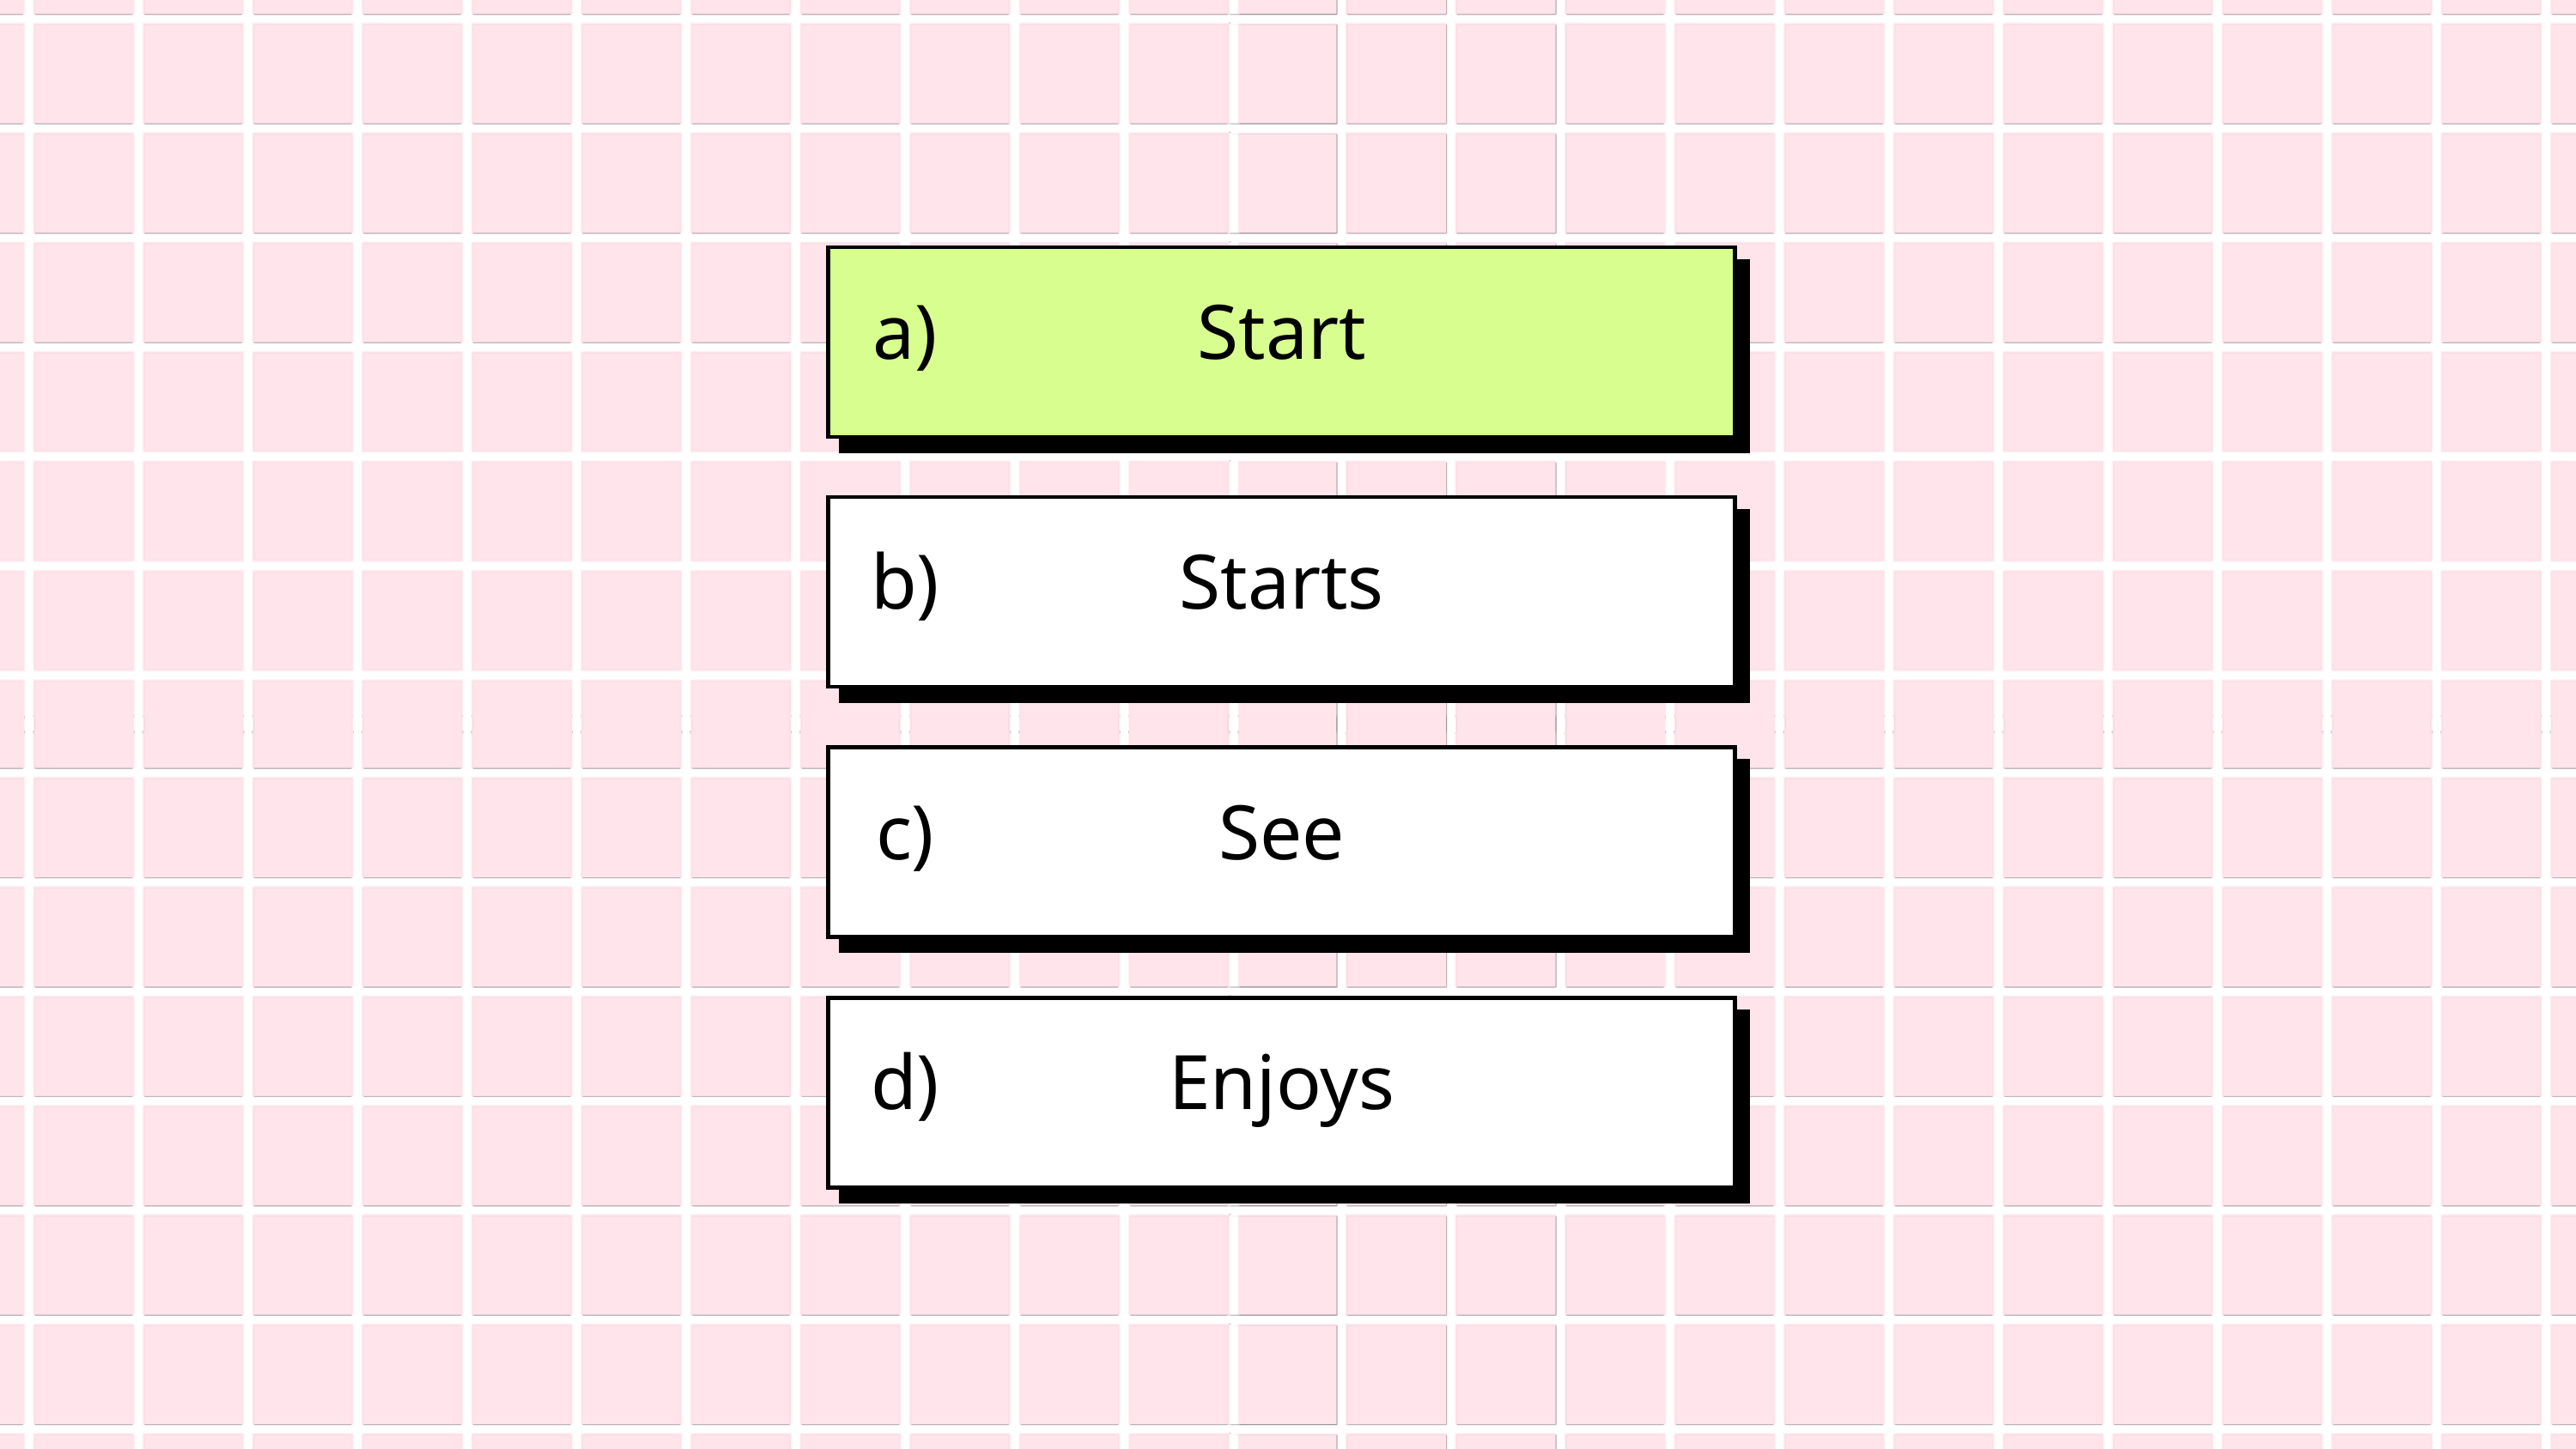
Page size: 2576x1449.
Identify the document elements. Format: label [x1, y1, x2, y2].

text_box [841, 260, 1748, 452]
text_box [841, 761, 1748, 952]
text_box [841, 510, 1748, 701]
text_box [828, 496, 1735, 688]
text_box [828, 747, 1735, 937]
text_box [841, 1011, 1748, 1202]
text_box [828, 997, 1735, 1188]
text_box [0, 0, 2576, 735]
text_box [828, 246, 1735, 438]
text_box [0, 744, 2576, 1449]
